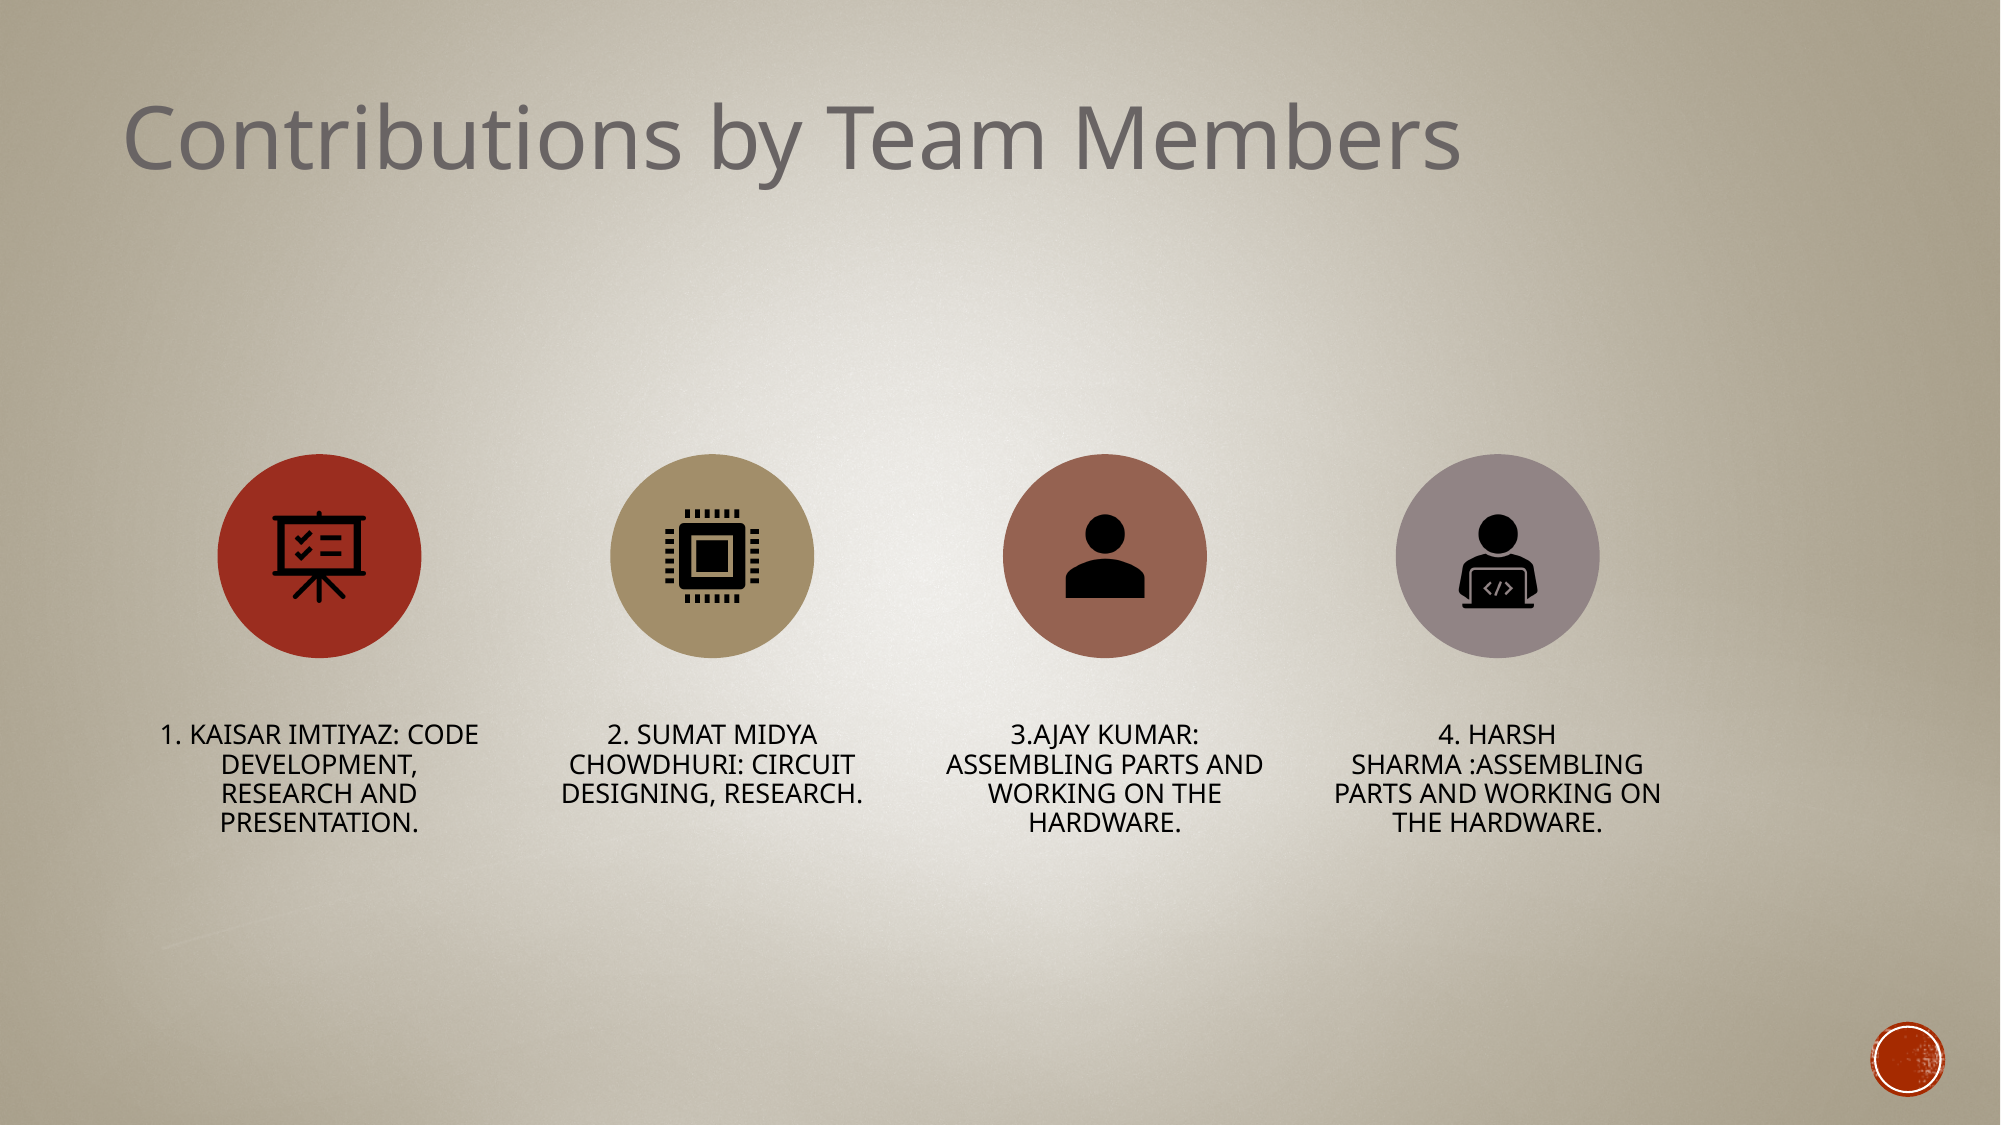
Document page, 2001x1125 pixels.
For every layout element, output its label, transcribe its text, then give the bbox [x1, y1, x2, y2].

text_box Contributions by Team Members [105, 74, 1649, 304]
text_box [138, 315, 1679, 979]
